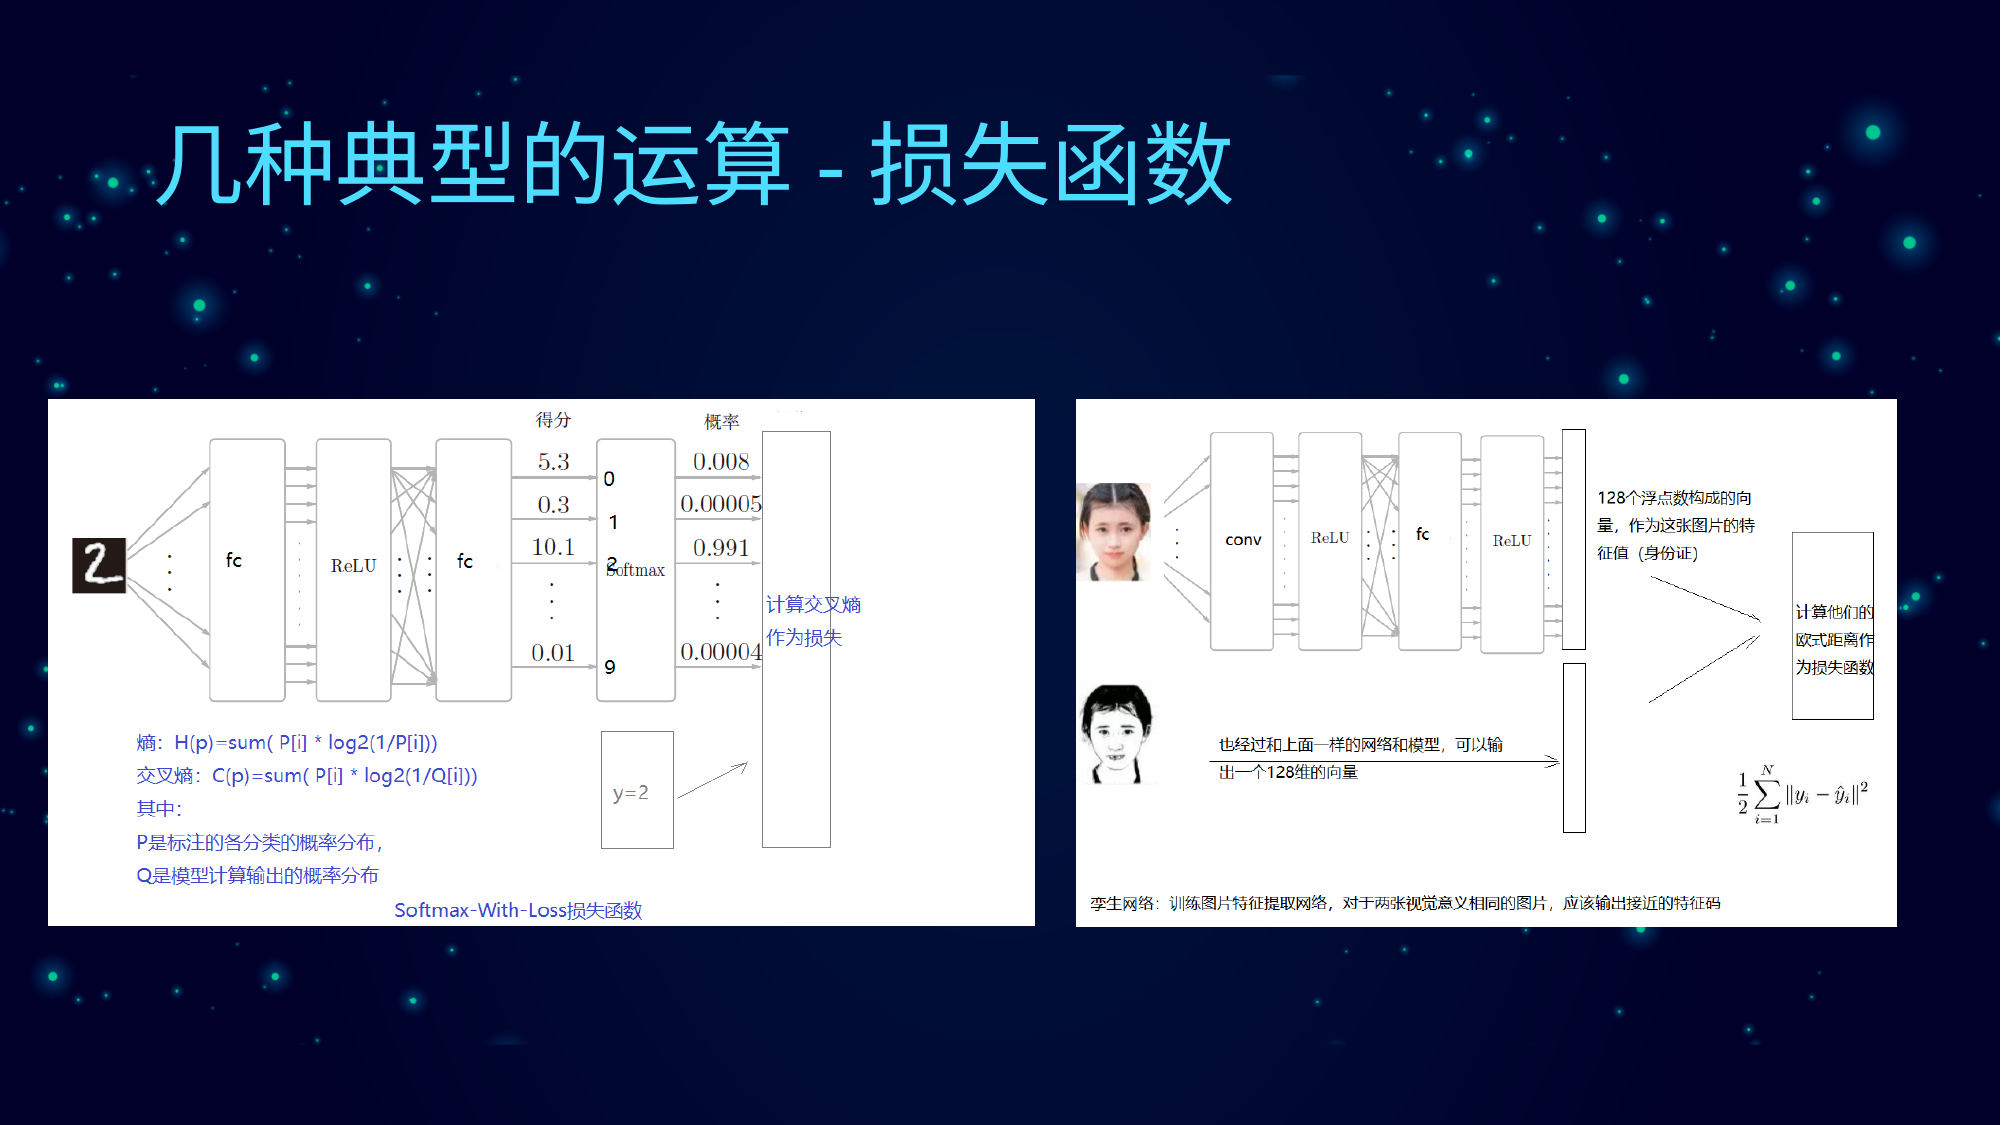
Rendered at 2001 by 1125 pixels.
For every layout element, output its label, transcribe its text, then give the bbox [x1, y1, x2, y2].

title 几种典型的运算-损失函数 [137, 59, 1863, 278]
picture [0, 0, 2000, 1125]
